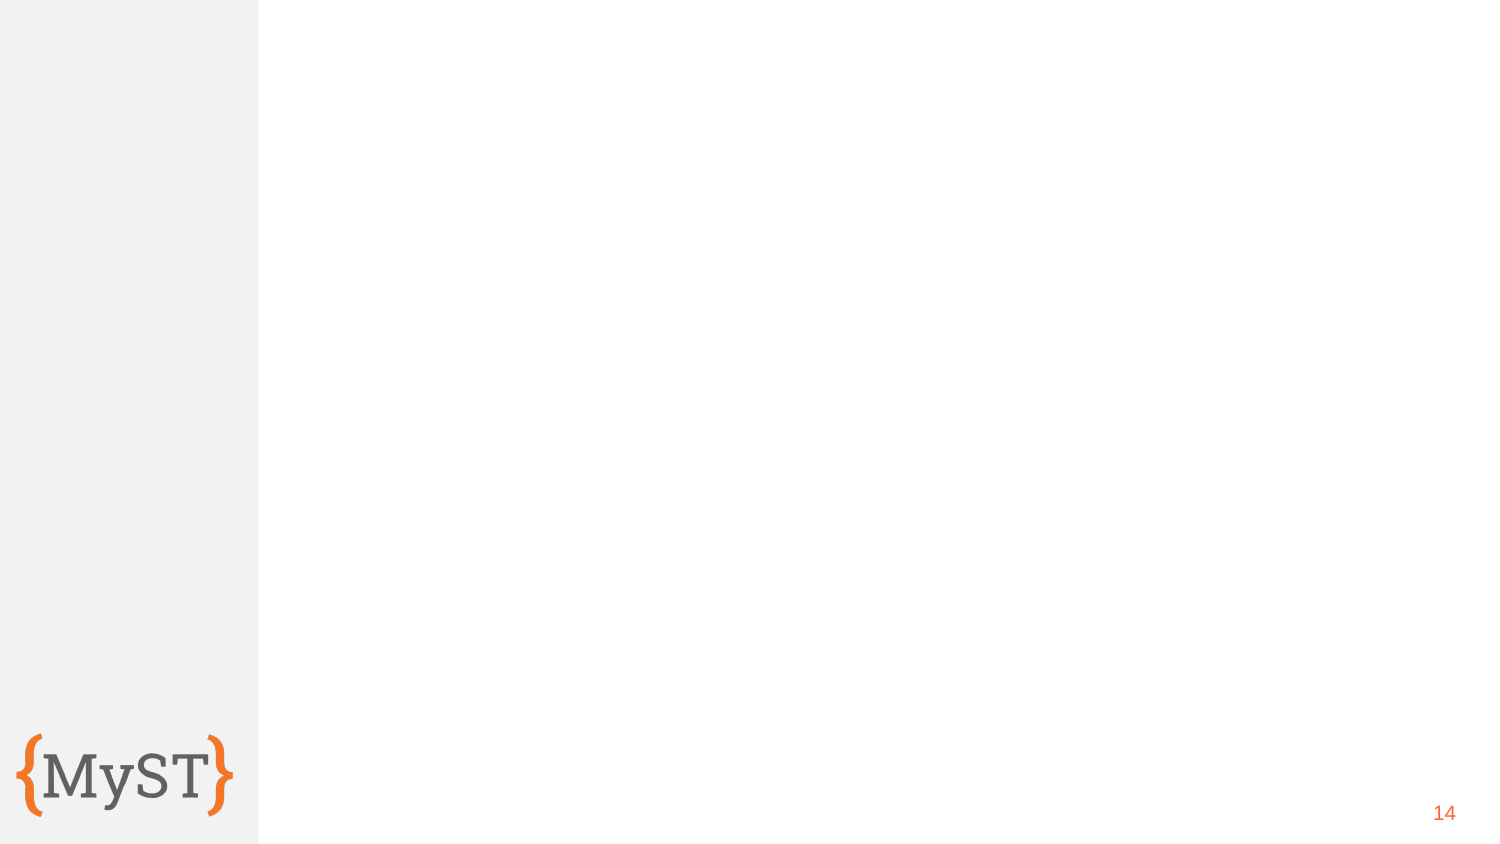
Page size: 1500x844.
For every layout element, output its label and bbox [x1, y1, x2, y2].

picture [16, 733, 233, 817]
